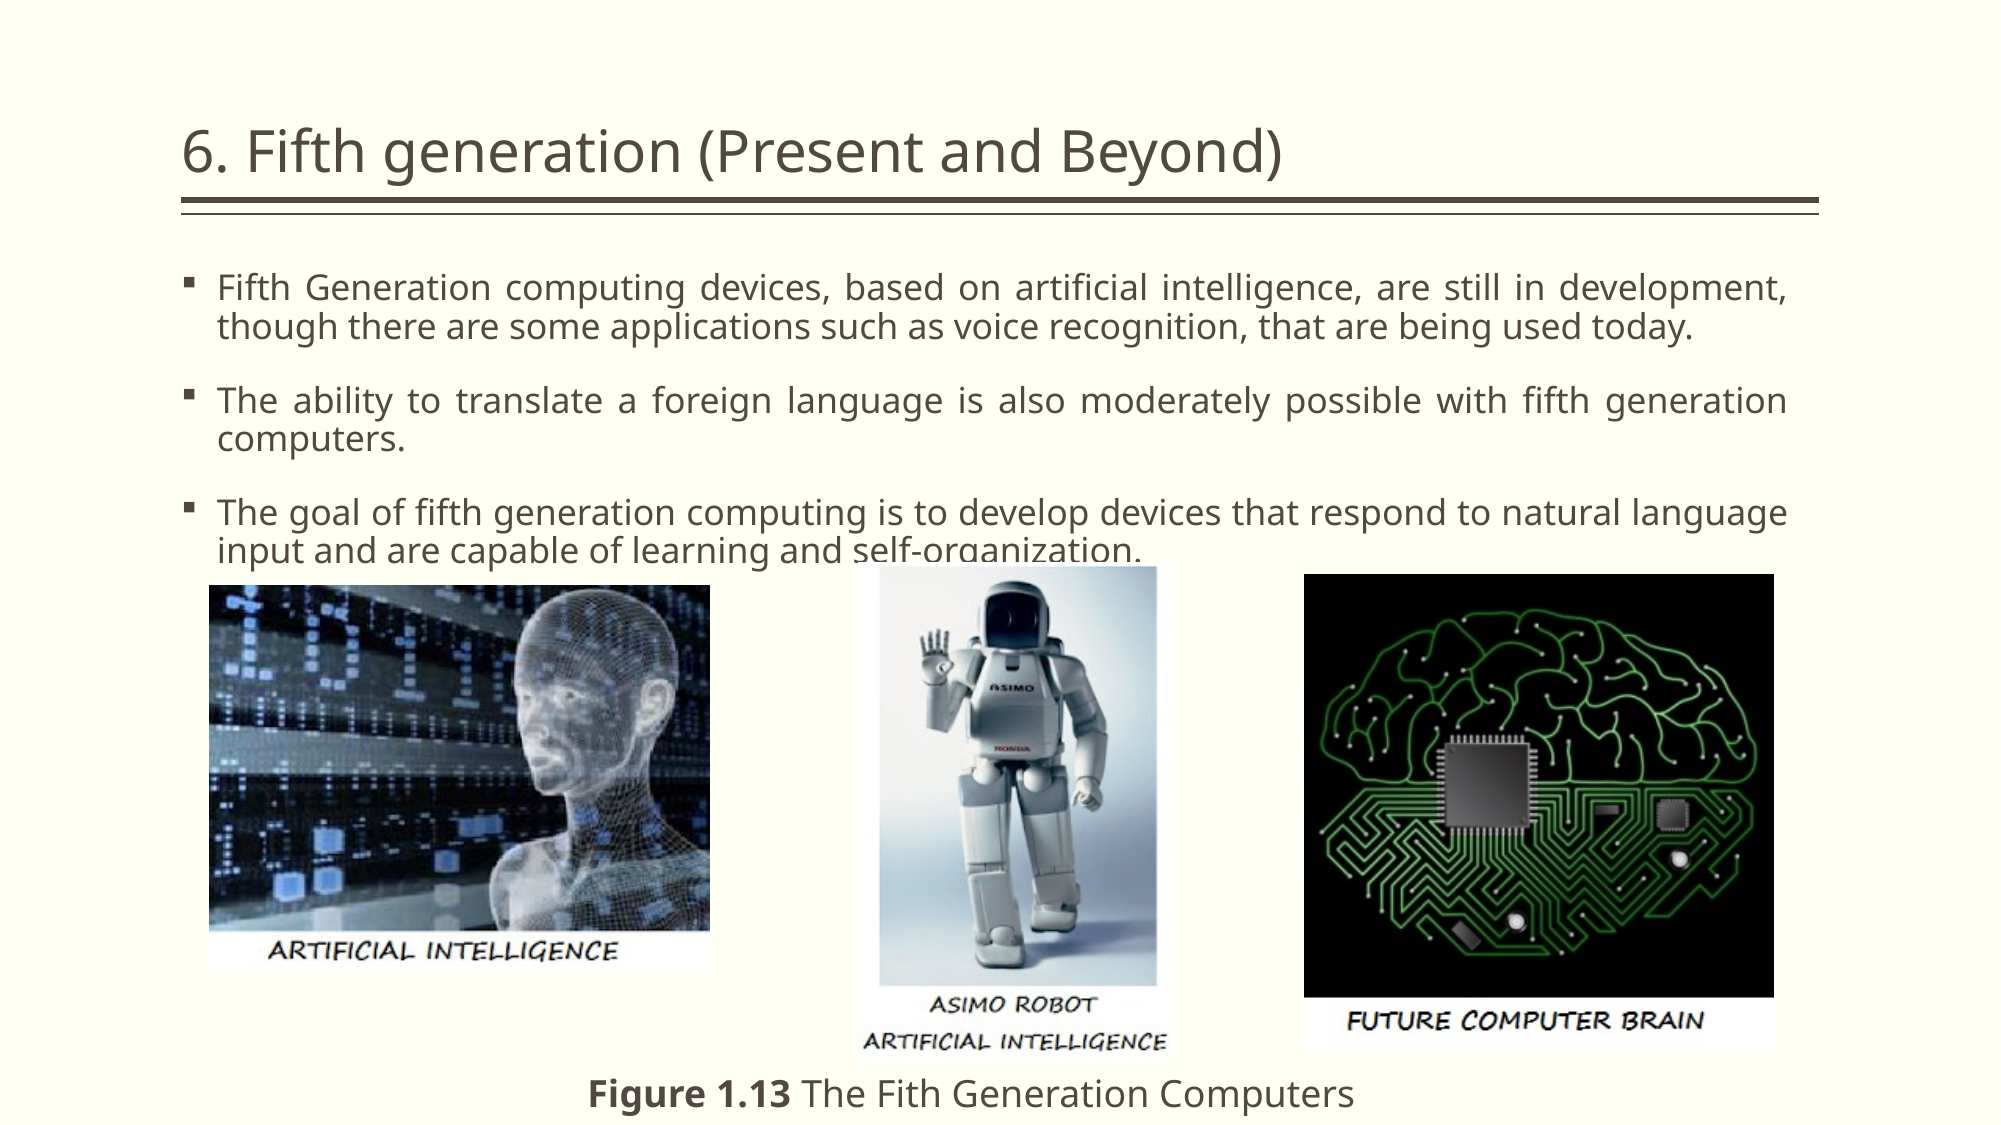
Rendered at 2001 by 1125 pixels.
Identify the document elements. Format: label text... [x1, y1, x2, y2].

list Fifth Generation computing devices, based on artificial intelligence, are still in development, though there are some applications such as voice recognition, that are being used today. The ability to translate a foreign language is also moderately possible with fifth generation computers. The goal of fifth generation computing is to develop devices that respond to natural language input and are capable of learning and self-organization. [181, 262, 1790, 586]
title 6. Fifth generation (Present and Beyond) [181, 12, 1819, 193]
picture [209, 585, 710, 970]
text_box Figure 1.13 The Fith Generation Computers [572, 1062, 1399, 1123]
picture [858, 562, 1173, 1063]
picture [1304, 574, 1774, 1051]
